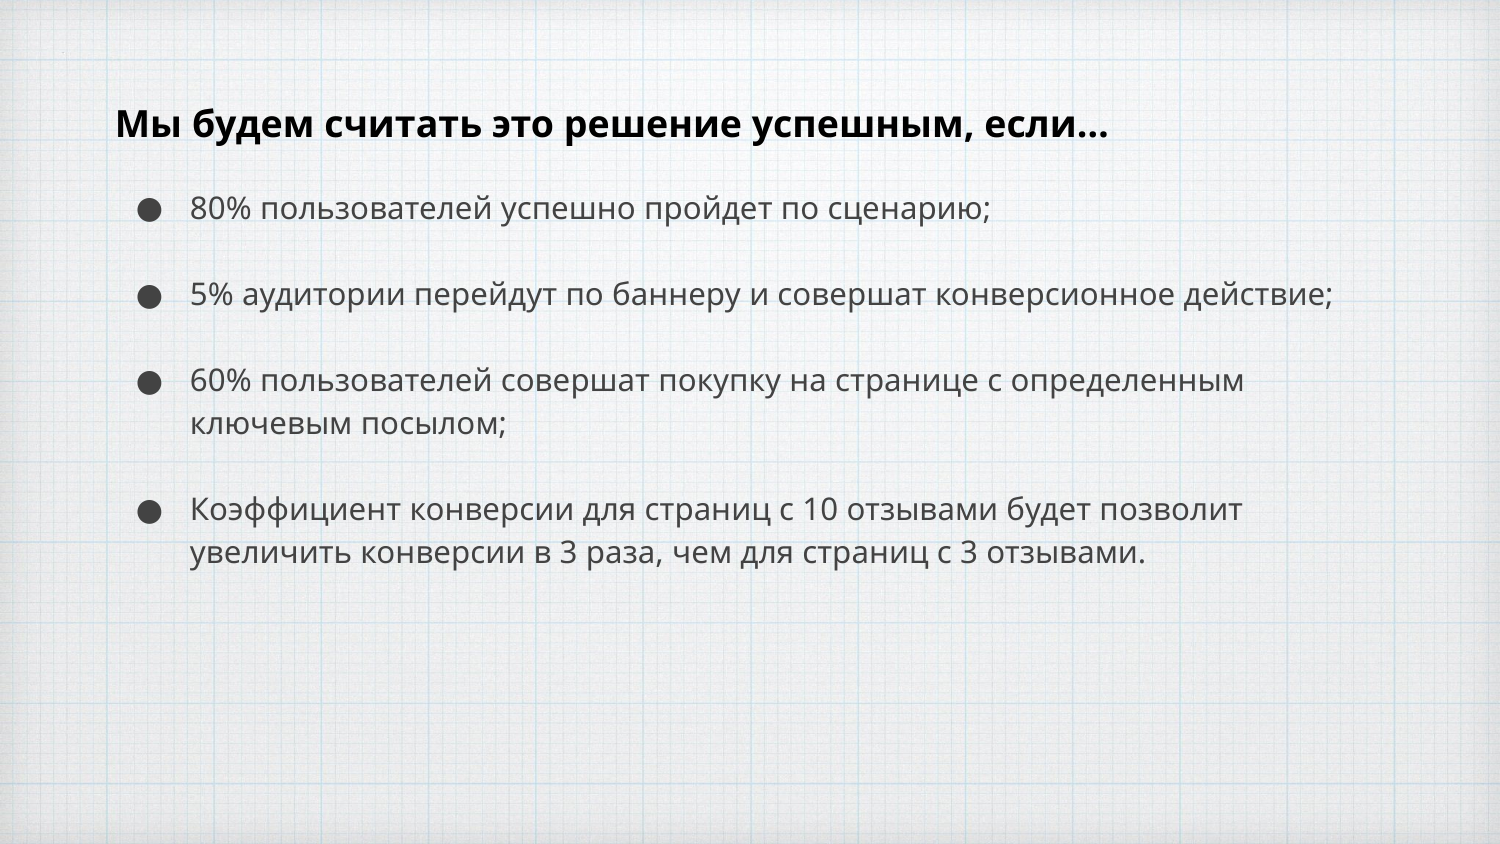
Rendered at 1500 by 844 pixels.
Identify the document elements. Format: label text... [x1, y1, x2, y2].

picture [0, 0, 1500, 844]
text_box Мы будем считать это решение успешным, если… 80% пользователей успешно пройдет по сценарию; 5% аудитории перейдут по баннеру и совершат конверсионное действие; 60% пользователей совершат покупку на странице с определенным ключевым посылом; Коэффициент конверсии для страниц с 10 отзывами будет позволит увеличить конверсии в 3 раза, чем для страниц с 3 отзывами. [99, 62, 1394, 775]
